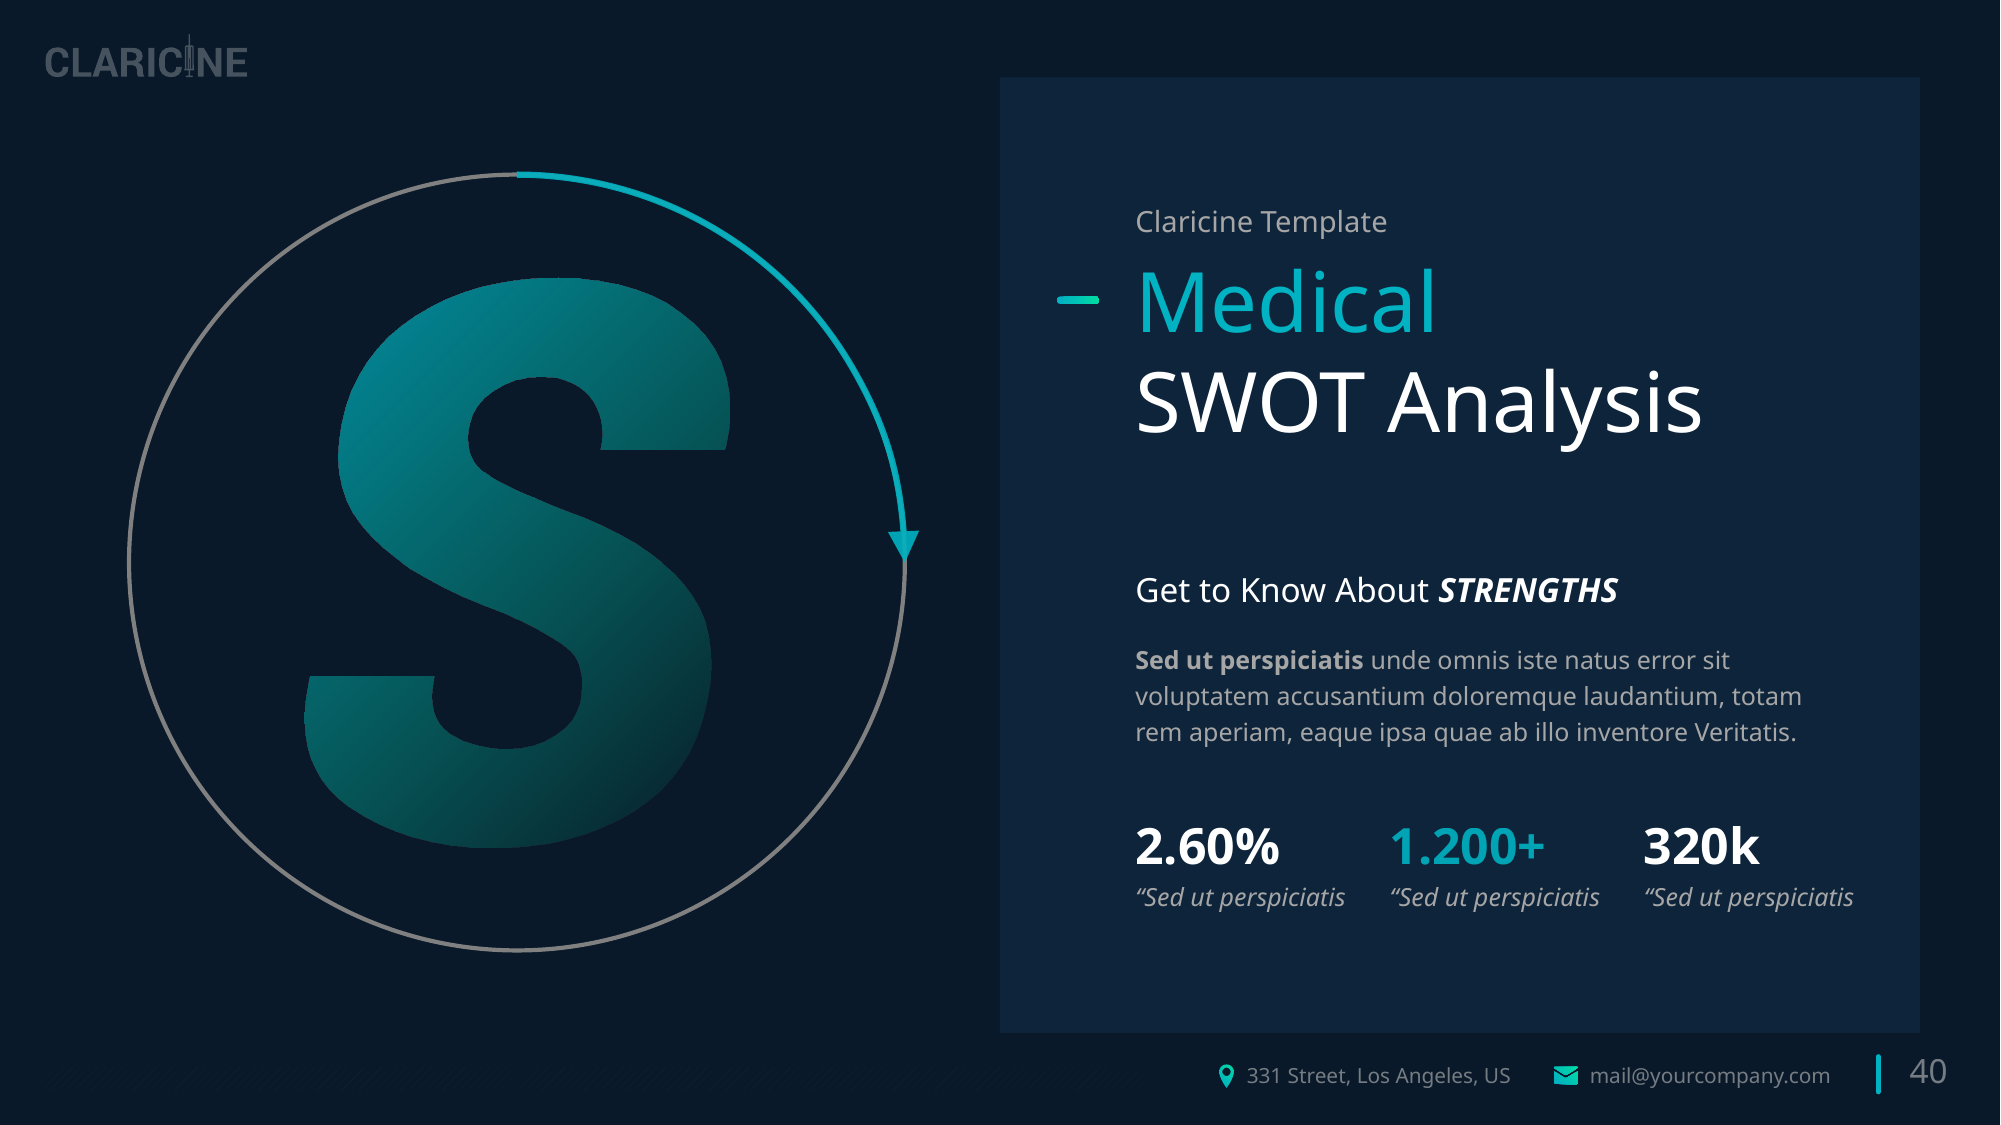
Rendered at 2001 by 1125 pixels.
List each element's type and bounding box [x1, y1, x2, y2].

text_box [1055, 295, 1101, 305]
text_box [128, 173, 906, 952]
text_box [1374, 799, 1617, 917]
picture [304, 277, 730, 848]
text_box [1120, 556, 1851, 752]
text_box [516, 174, 915, 563]
text_box [1120, 799, 1363, 917]
text_box [1120, 196, 1786, 459]
text_box [1629, 799, 1871, 917]
